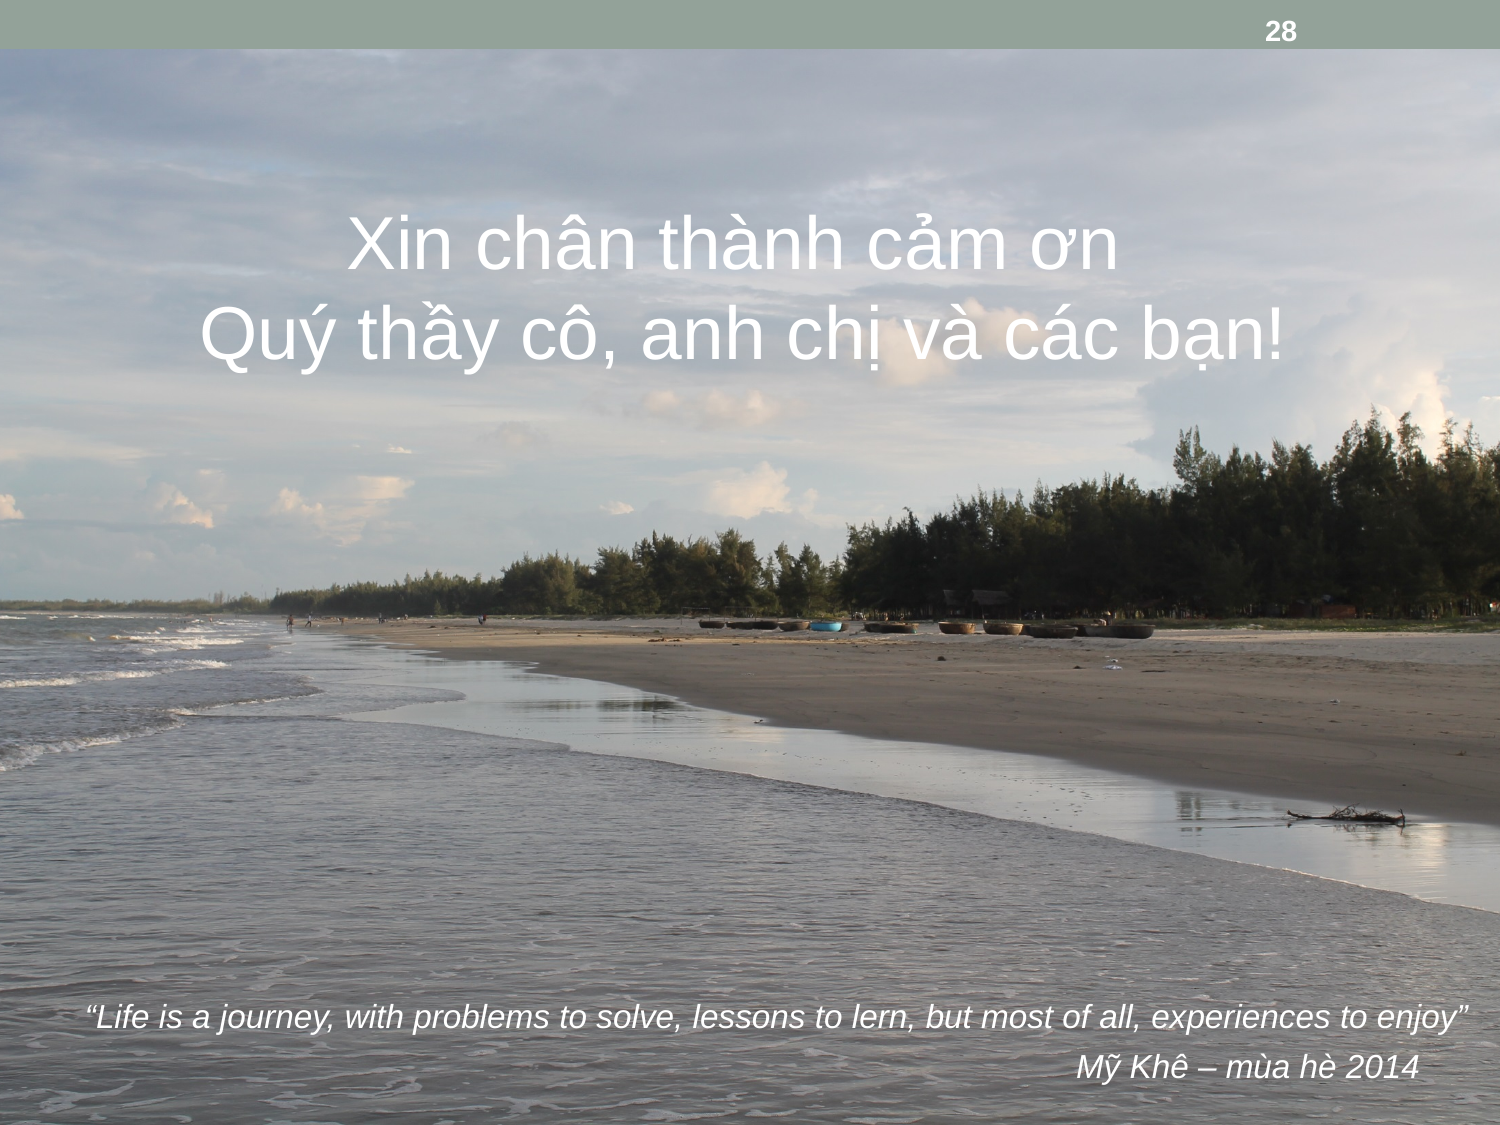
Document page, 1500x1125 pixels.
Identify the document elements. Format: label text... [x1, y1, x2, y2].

slide_number 28 [1250, 3, 1425, 46]
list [0, 49, 1500, 1125]
